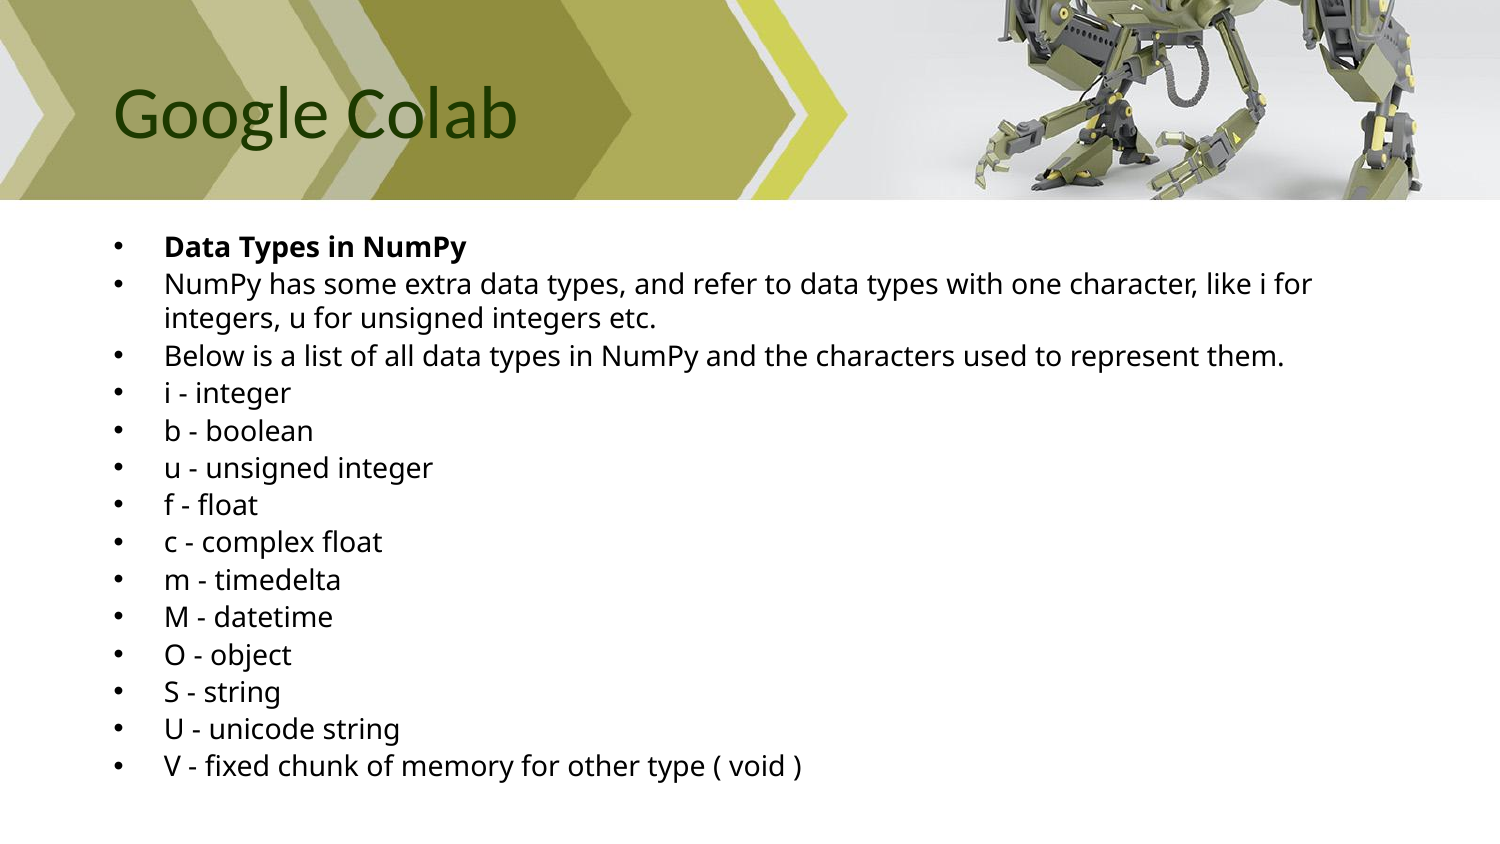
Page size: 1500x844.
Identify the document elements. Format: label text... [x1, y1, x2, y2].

list Data Types in NumPy NumPy has some extra data types, and refer to data types with one character, like i for integers, u for unsigned integers etc. Below is a list of all data types in NumPy and the characters used to represent them. i - integer b - boolean u - unsigned integer f - float c - complex float m - timedelta M - datetime O - object S - string U - unicode string V - fixed chunk of memory for other type ( void ) [98, 221, 1402, 798]
title Google Colab [98, 46, 1402, 172]
picture [0, 0, 1500, 844]
